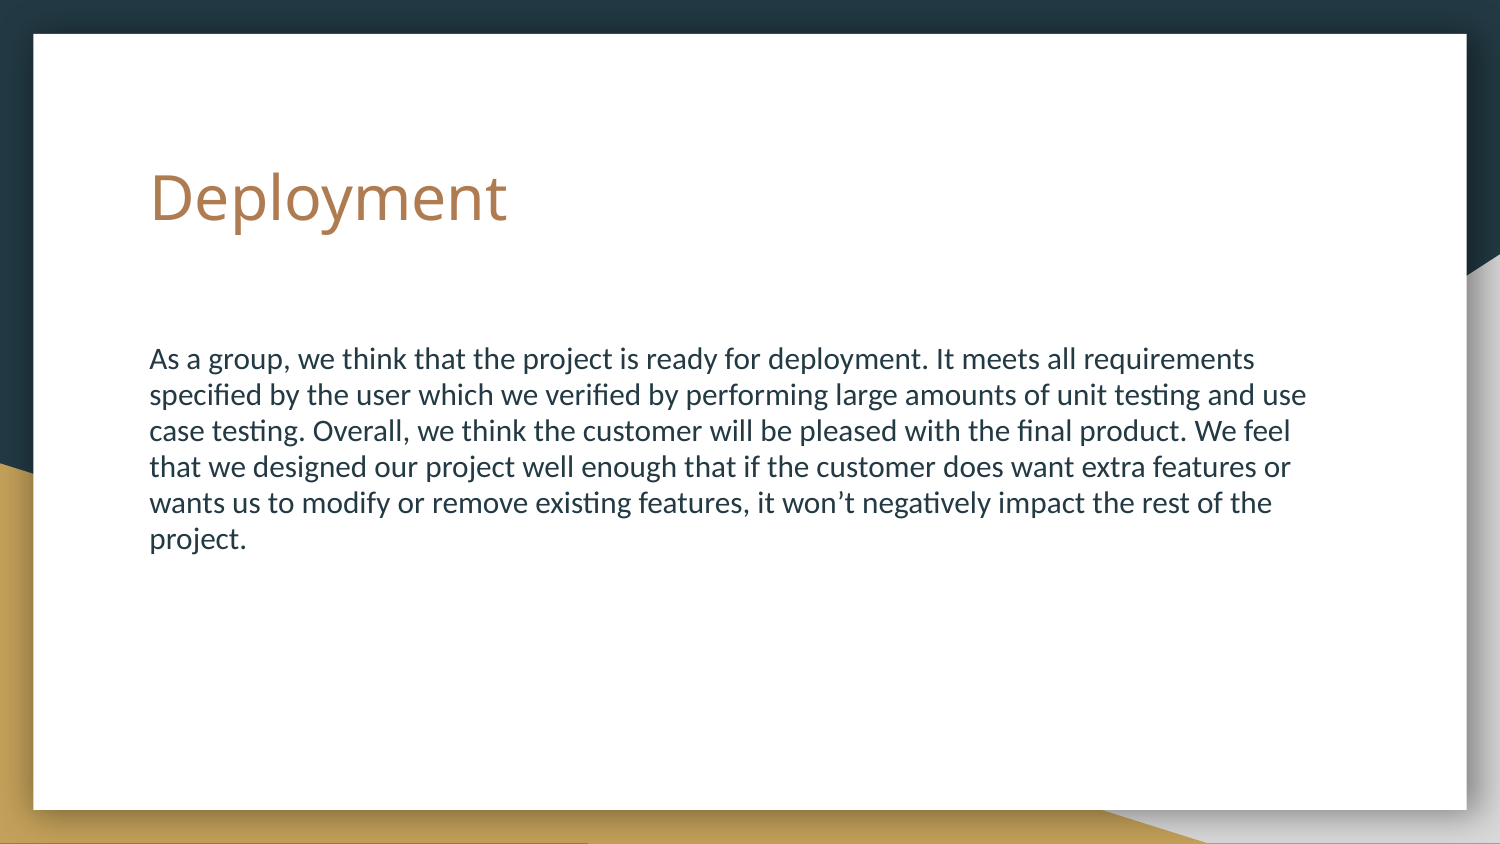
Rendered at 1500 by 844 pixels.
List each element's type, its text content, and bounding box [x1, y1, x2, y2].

title Deployment [134, 138, 1366, 296]
list As a group, we think that the project is ready for deployment. It meets all requirements specified by the user which we verified by performing large amounts of unit testing and use case testing. Overall, we think the customer will be pleased with the final product. We feel that we designed our project well enough that if the customer does want extra features or wants us to modify or remove existing features, it won’t negatively impact the rest of the project. [134, 326, 1366, 729]
